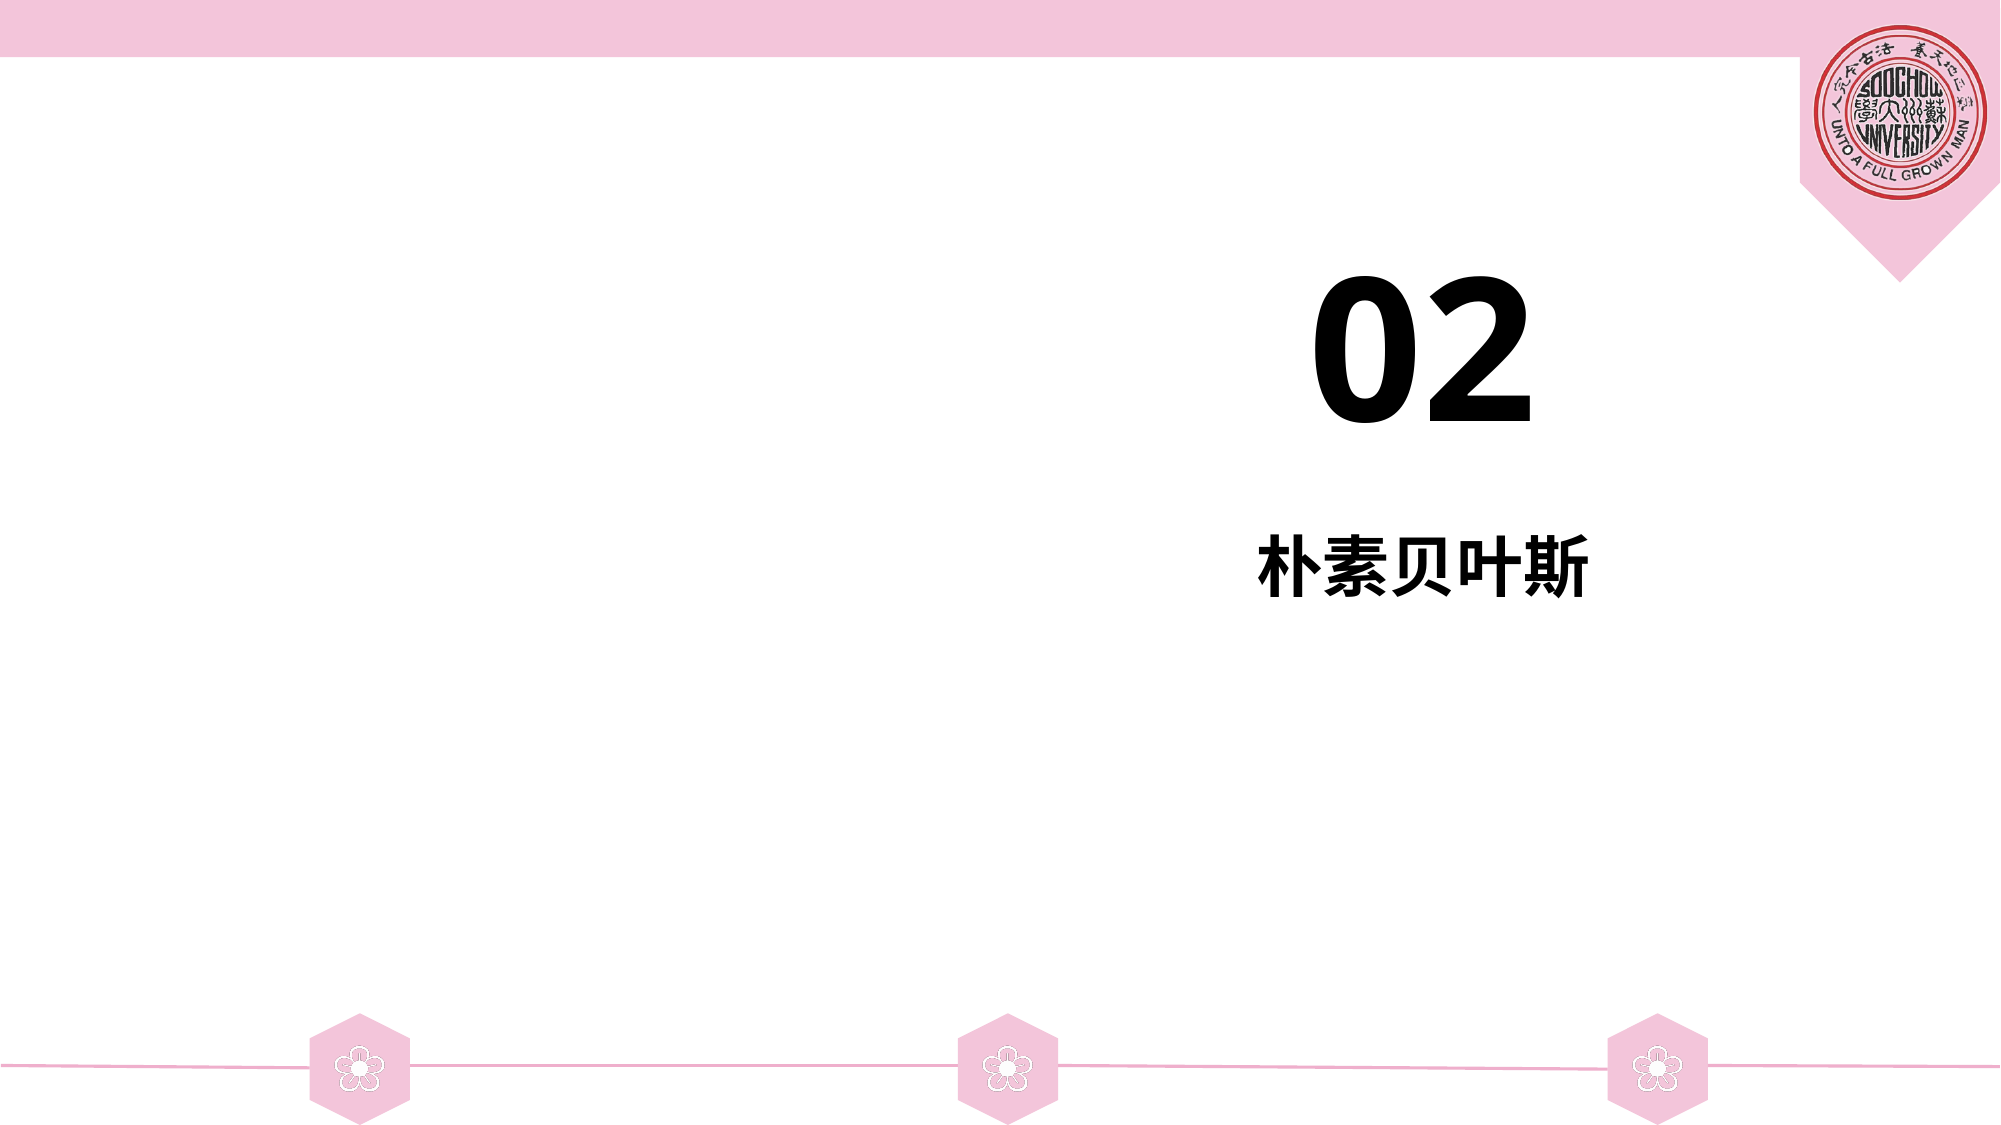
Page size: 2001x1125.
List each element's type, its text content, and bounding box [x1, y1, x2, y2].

picture [1629, 1043, 1685, 1093]
picture [331, 1043, 387, 1093]
picture [979, 1043, 1035, 1093]
text_box 朴素贝叶斯 [1238, 517, 1608, 613]
picture [1811, 23, 1989, 202]
text_box 02 [1238, 213, 1608, 469]
